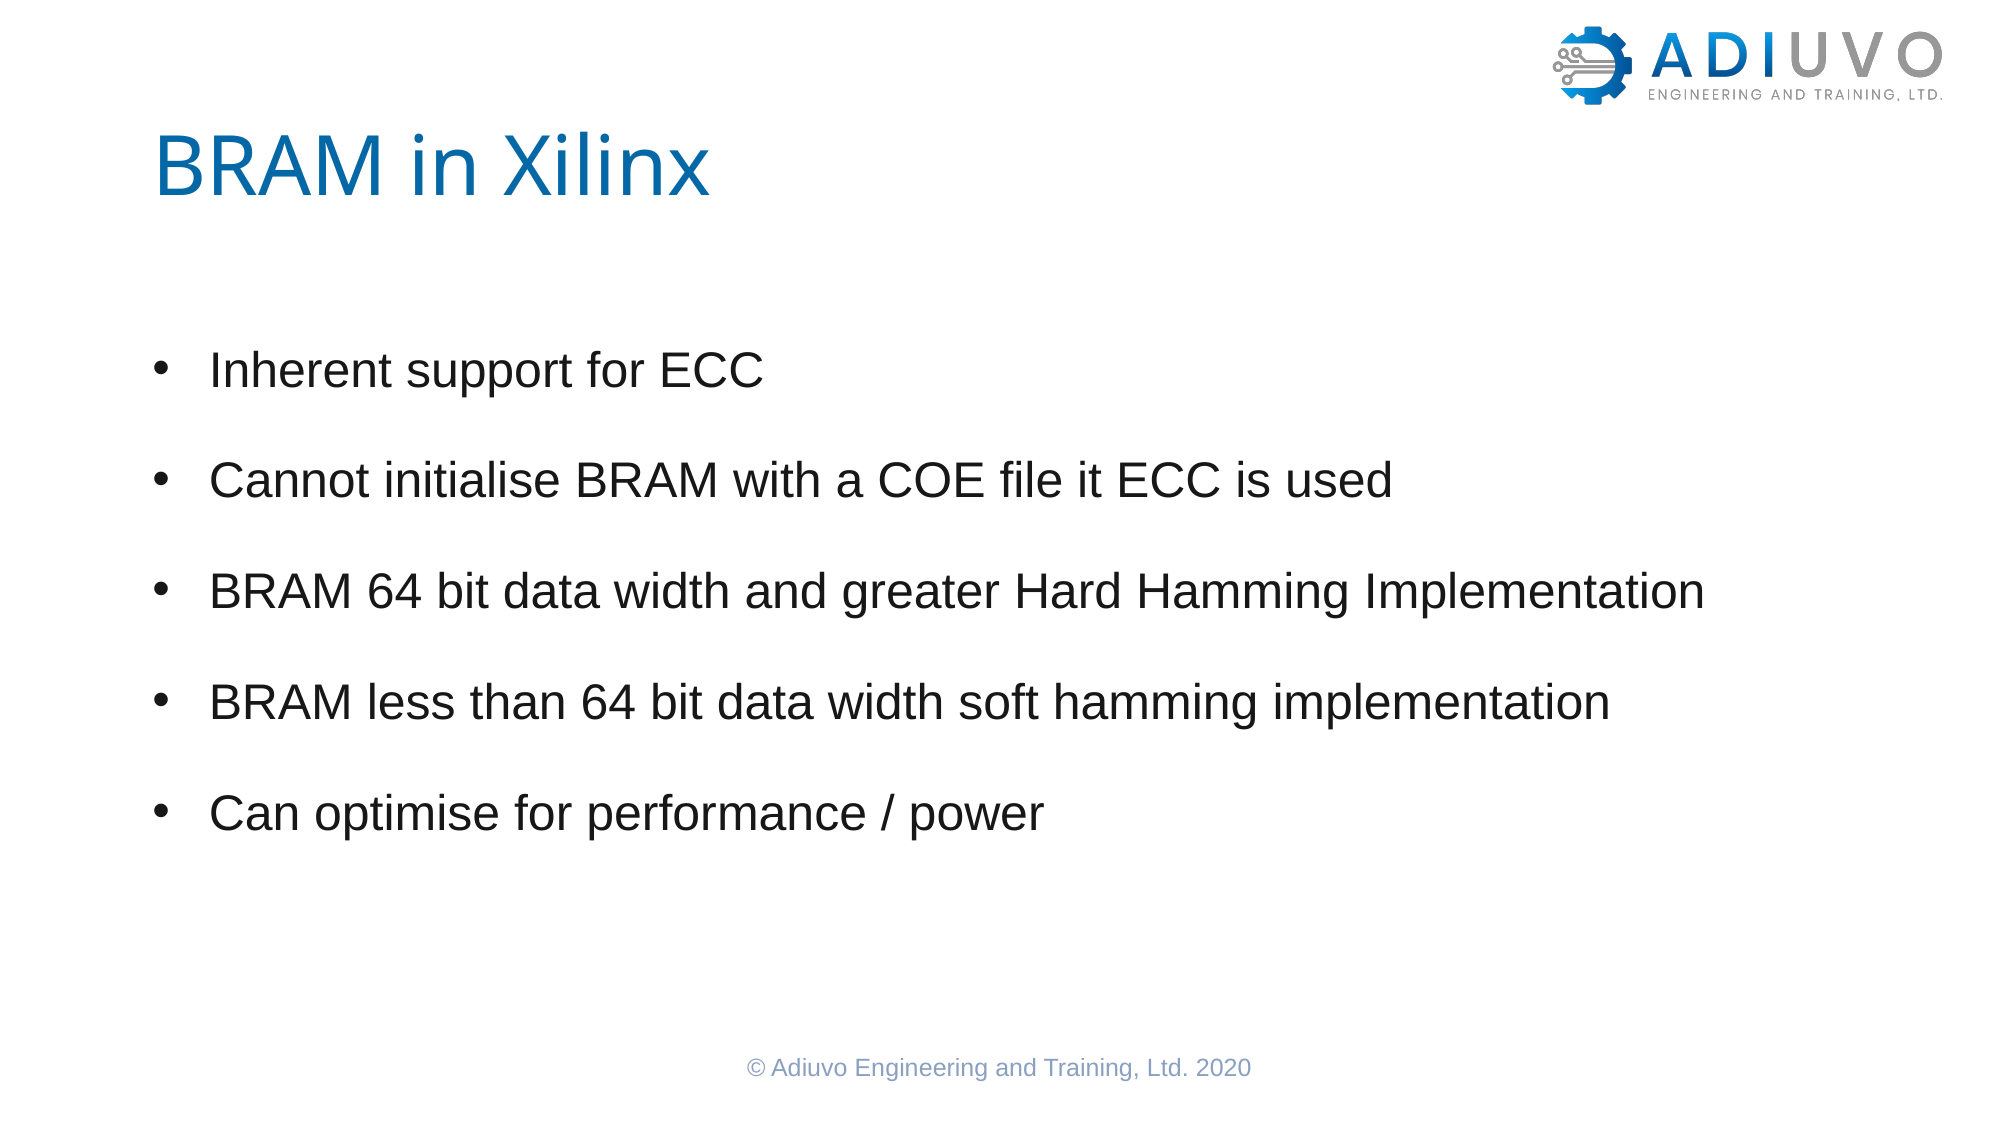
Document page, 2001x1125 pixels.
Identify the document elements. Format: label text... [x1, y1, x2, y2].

title BRAM in Xilinx [137, 59, 1863, 278]
picture [1549, 15, 1949, 119]
footer © Adiuvo Engineering and Training, Ltd. 2020 [662, 1036, 1338, 1097]
list Inherent support for ECC Cannot initialise BRAM with a COE file it ECC is used BRAM 64 bit data width and greater Hard Hamming Implementation BRAM less than 64 bit data width soft hamming implementation Can optimise for performance / power [137, 299, 1863, 1014]
